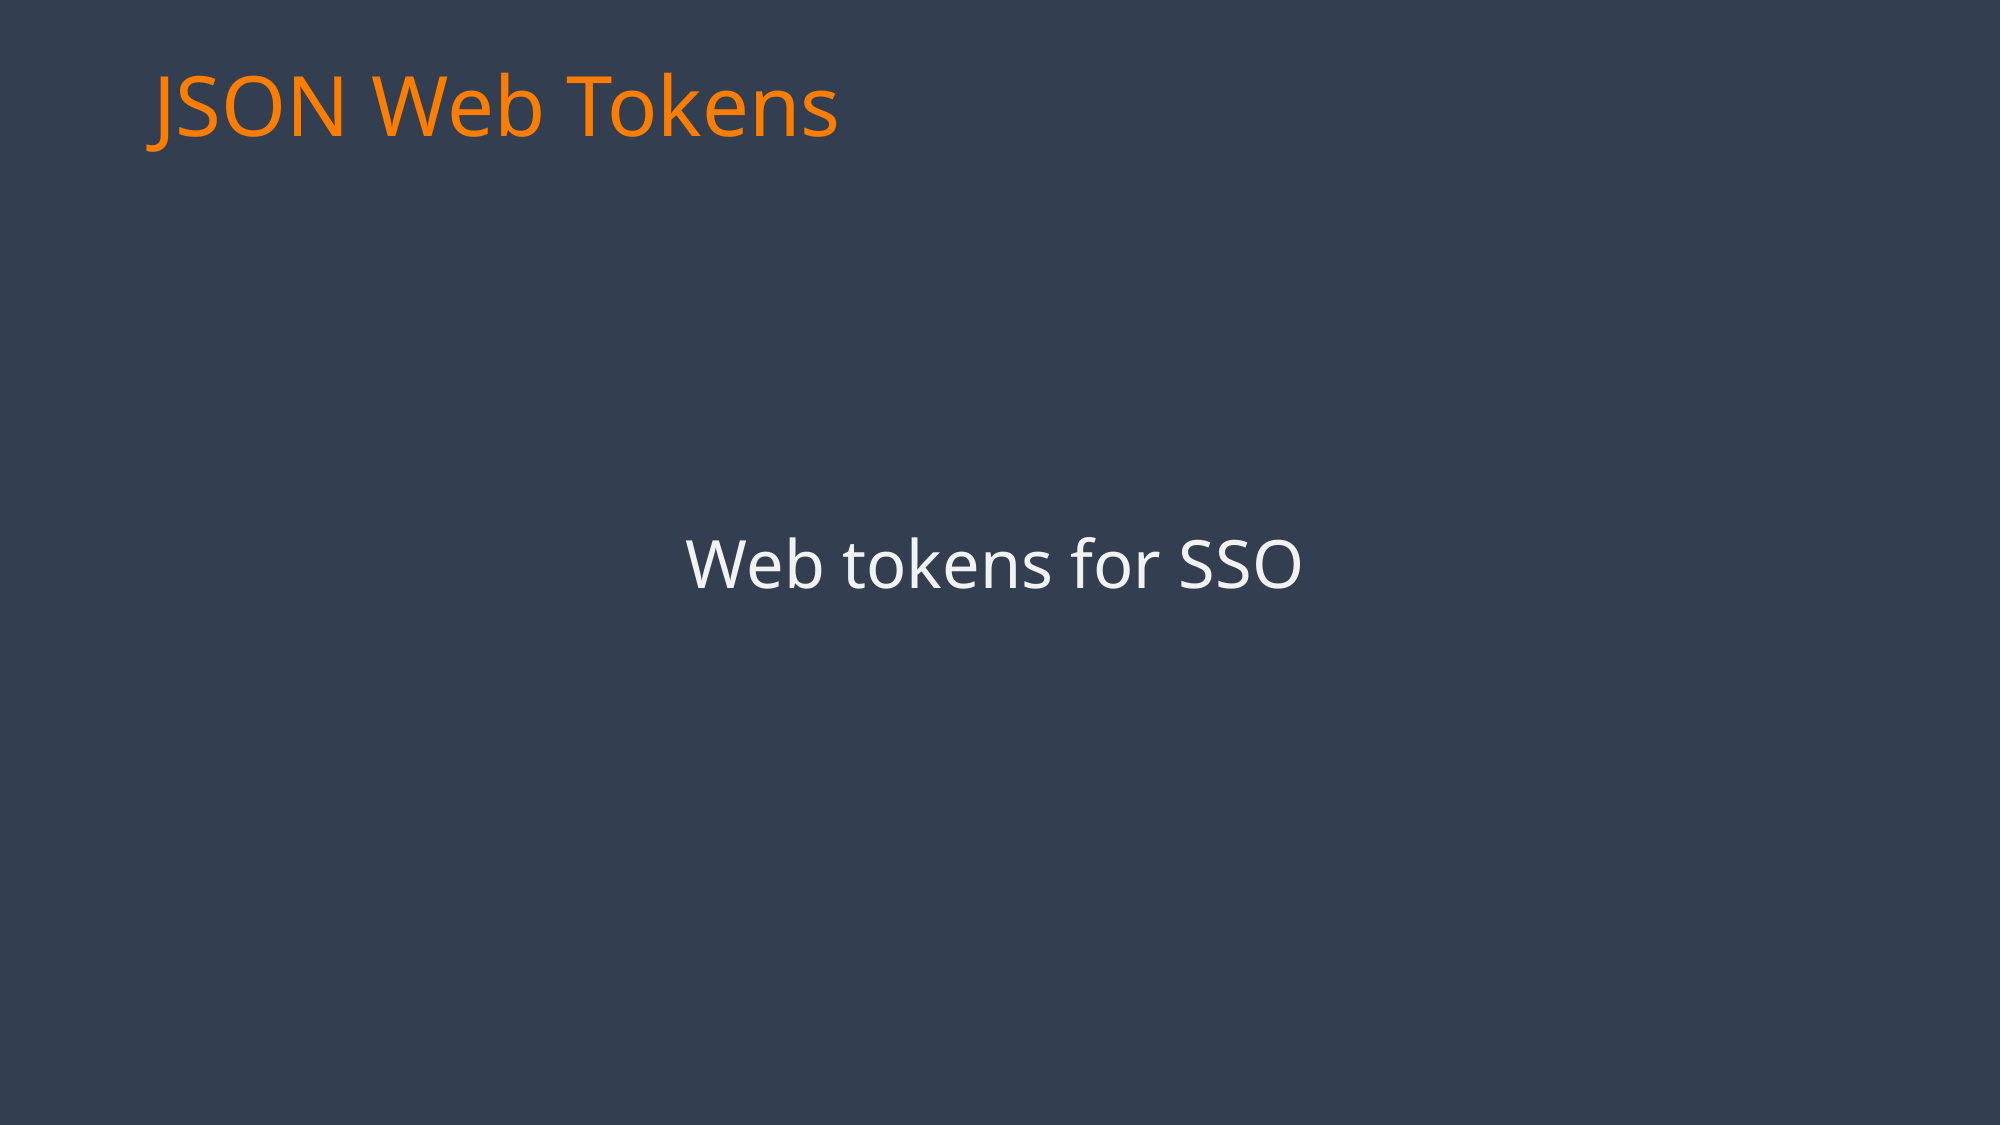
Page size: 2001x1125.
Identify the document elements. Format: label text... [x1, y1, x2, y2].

text_box [0, 0, 2000, 160]
text_box JSON Web Tokens [138, 45, 1186, 161]
text_box Web tokens for SSO [670, 514, 1320, 610]
